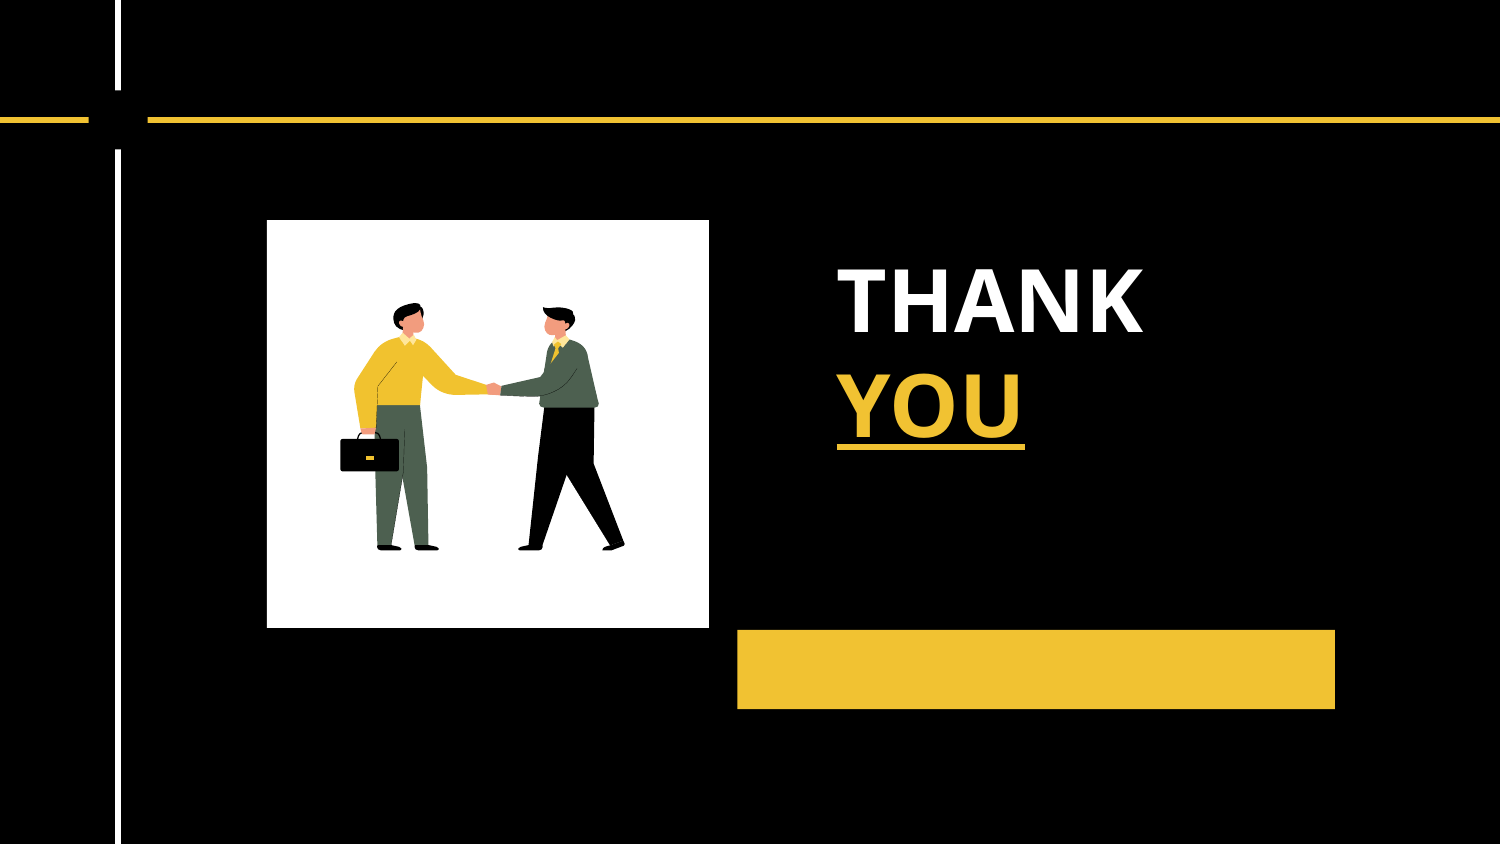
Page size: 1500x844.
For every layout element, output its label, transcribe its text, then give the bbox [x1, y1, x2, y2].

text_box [340, 302, 626, 551]
text_box [737, 629, 1335, 710]
title THANK YOU [821, 335, 1296, 470]
text_box [266, 220, 709, 628]
